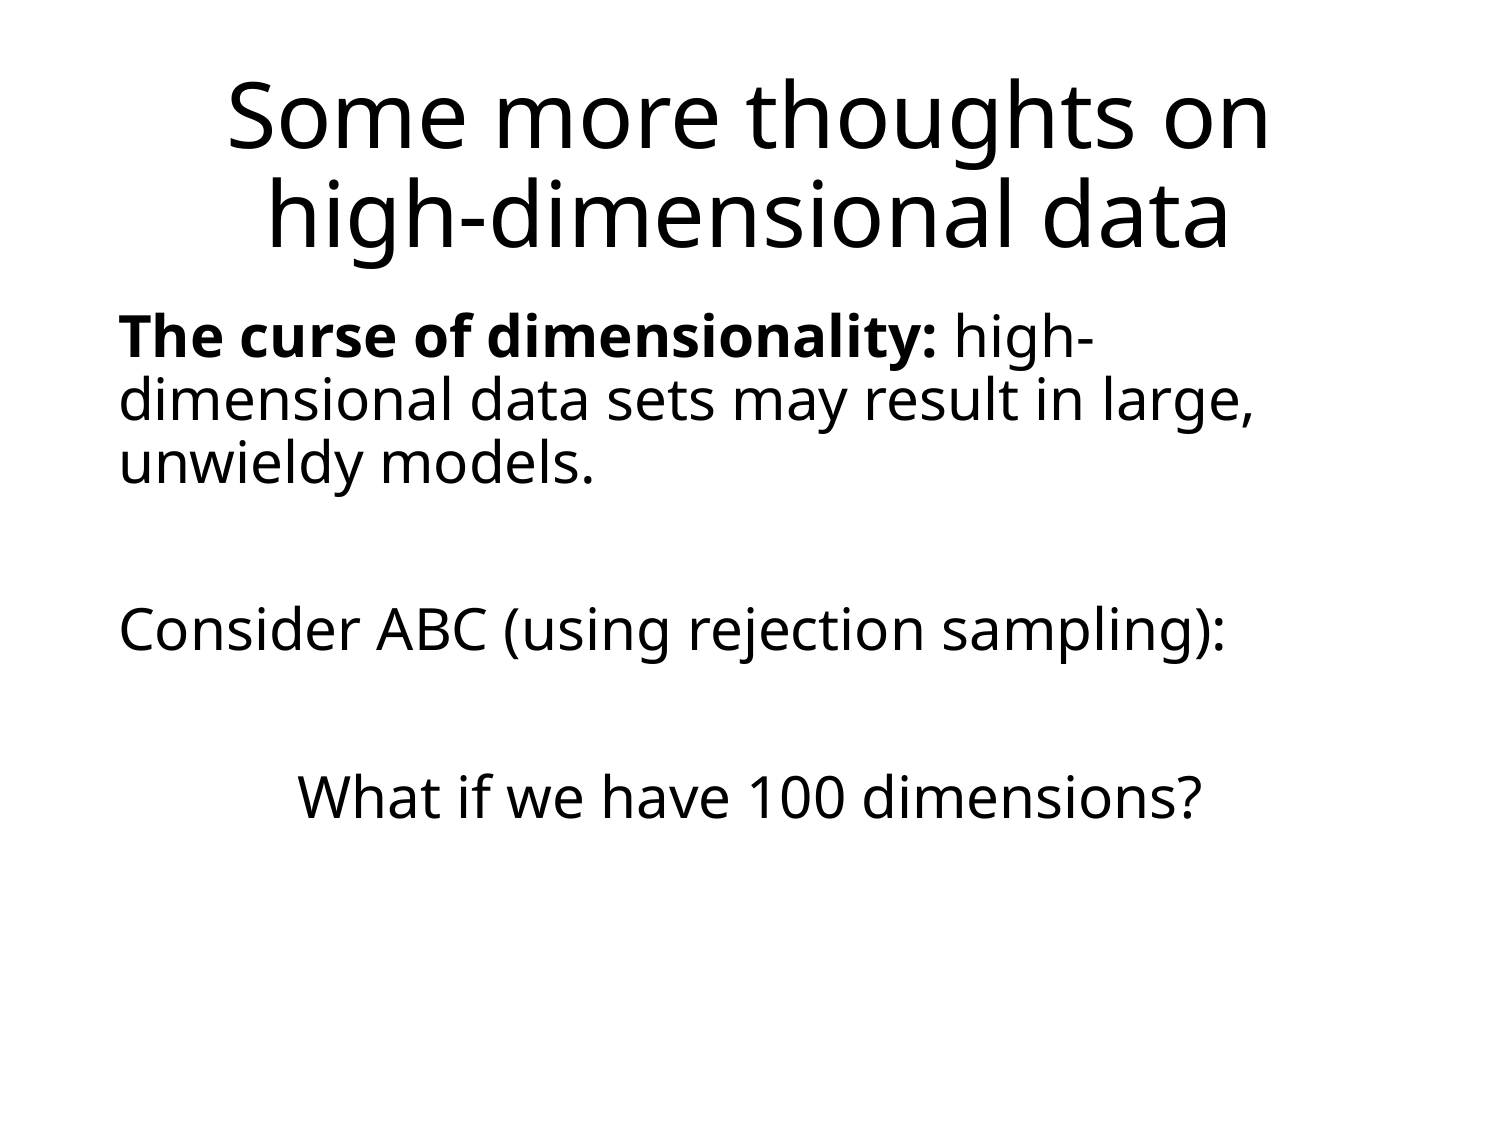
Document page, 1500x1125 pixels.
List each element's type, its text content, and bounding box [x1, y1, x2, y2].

title Some more thoughts on high-dimensional data [103, 59, 1397, 278]
list The curse of dimensionality: high-dimensional data sets may result in large, unwieldy models. Consider ABC (using rejection sampling): What if we have 100 dimensions? [103, 299, 1397, 1014]
